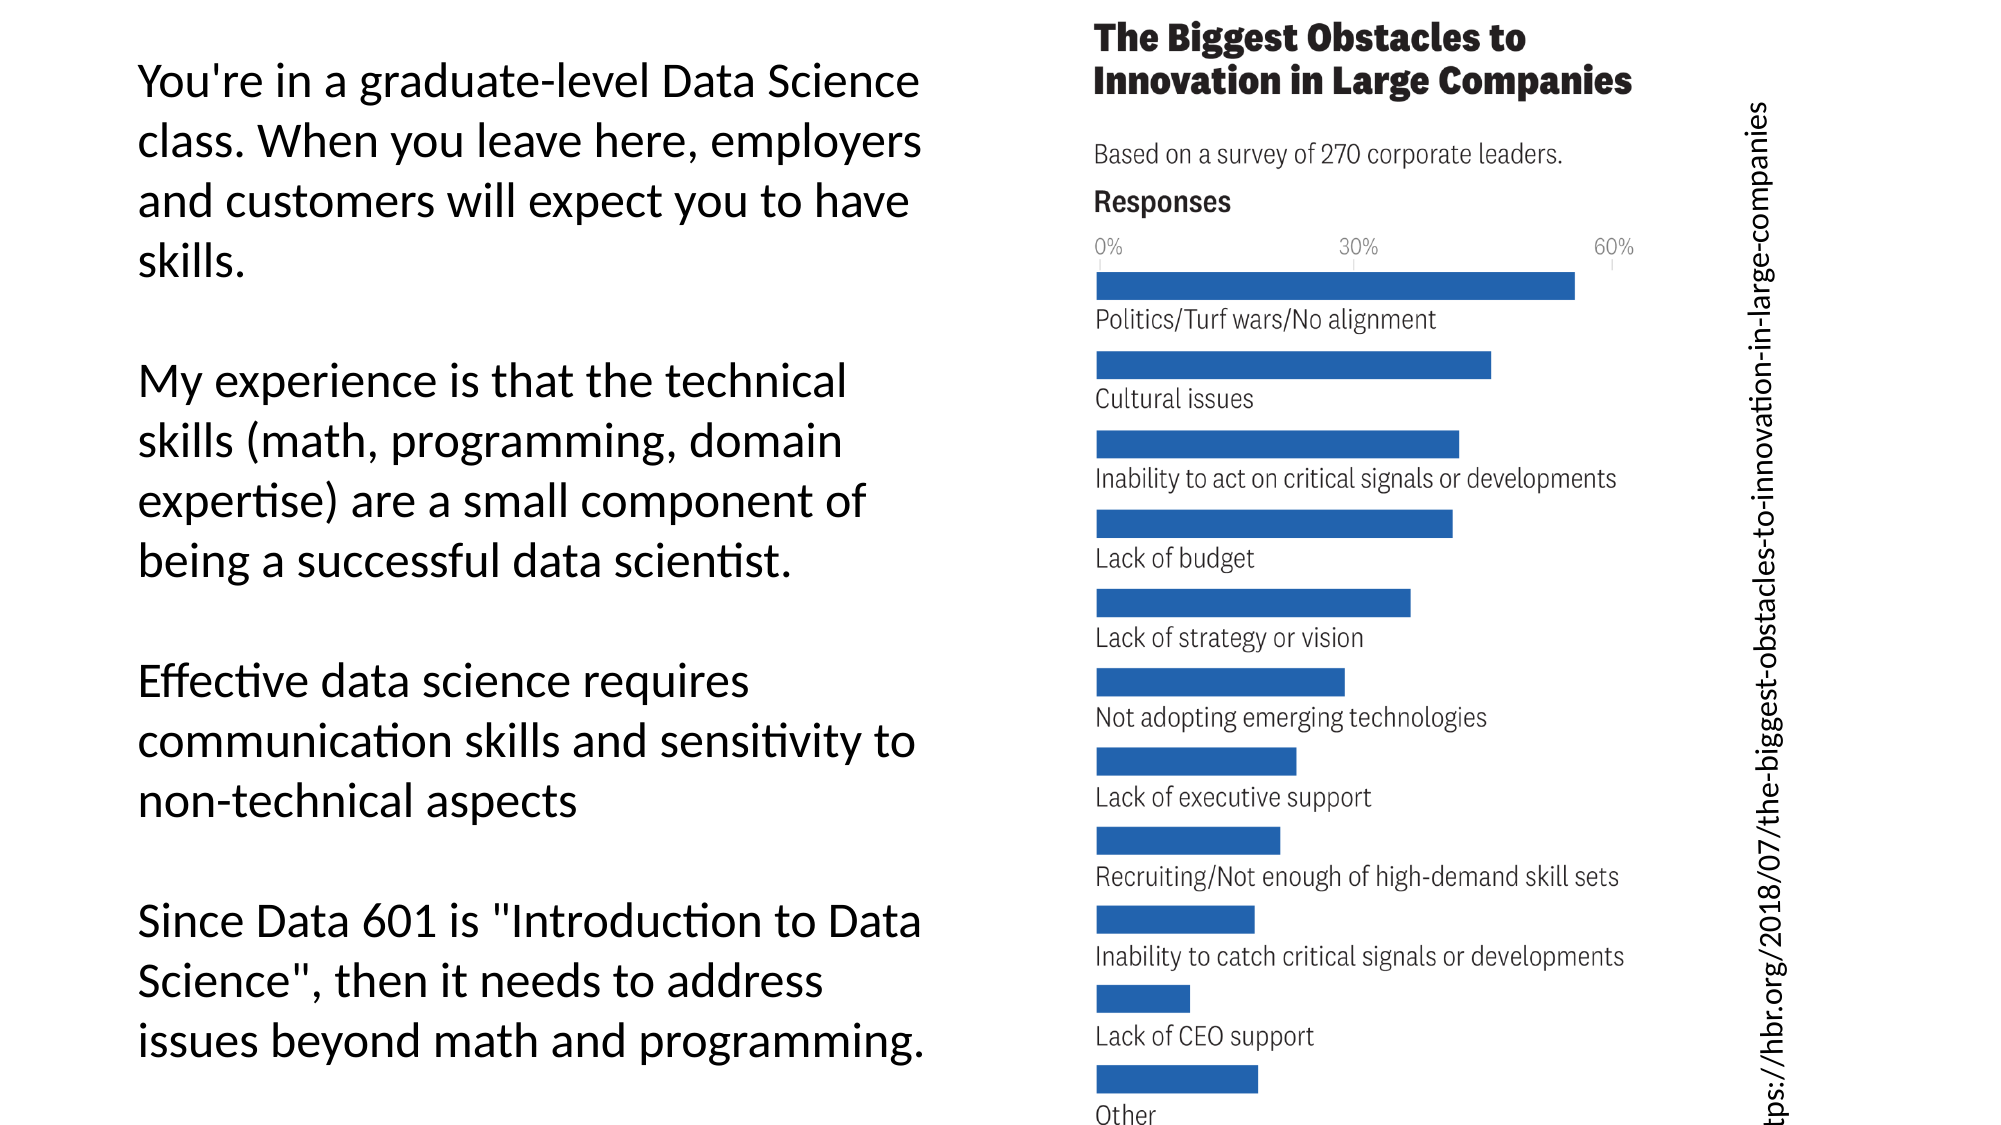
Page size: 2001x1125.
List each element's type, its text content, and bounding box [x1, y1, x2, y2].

text_box You're in a graduate-level Data Science class. When you leave here, employers and customers will expect you to have skills. My experience is that the technical skills (math, programming, domain expertise) are a small component of being a successful data scientist. Effective data science requires communication skills and sensitivity to non-technical aspects Since Data 601 is "Introduction to Data Science", then it needs to address issues beyond math and programming. [122, 39, 953, 1075]
list https://hbr.org/2018/07/the-biggest-obstacles-to-innovation-in-large-companies [1733, 0, 1819, 1125]
picture [1091, 17, 1637, 1125]
